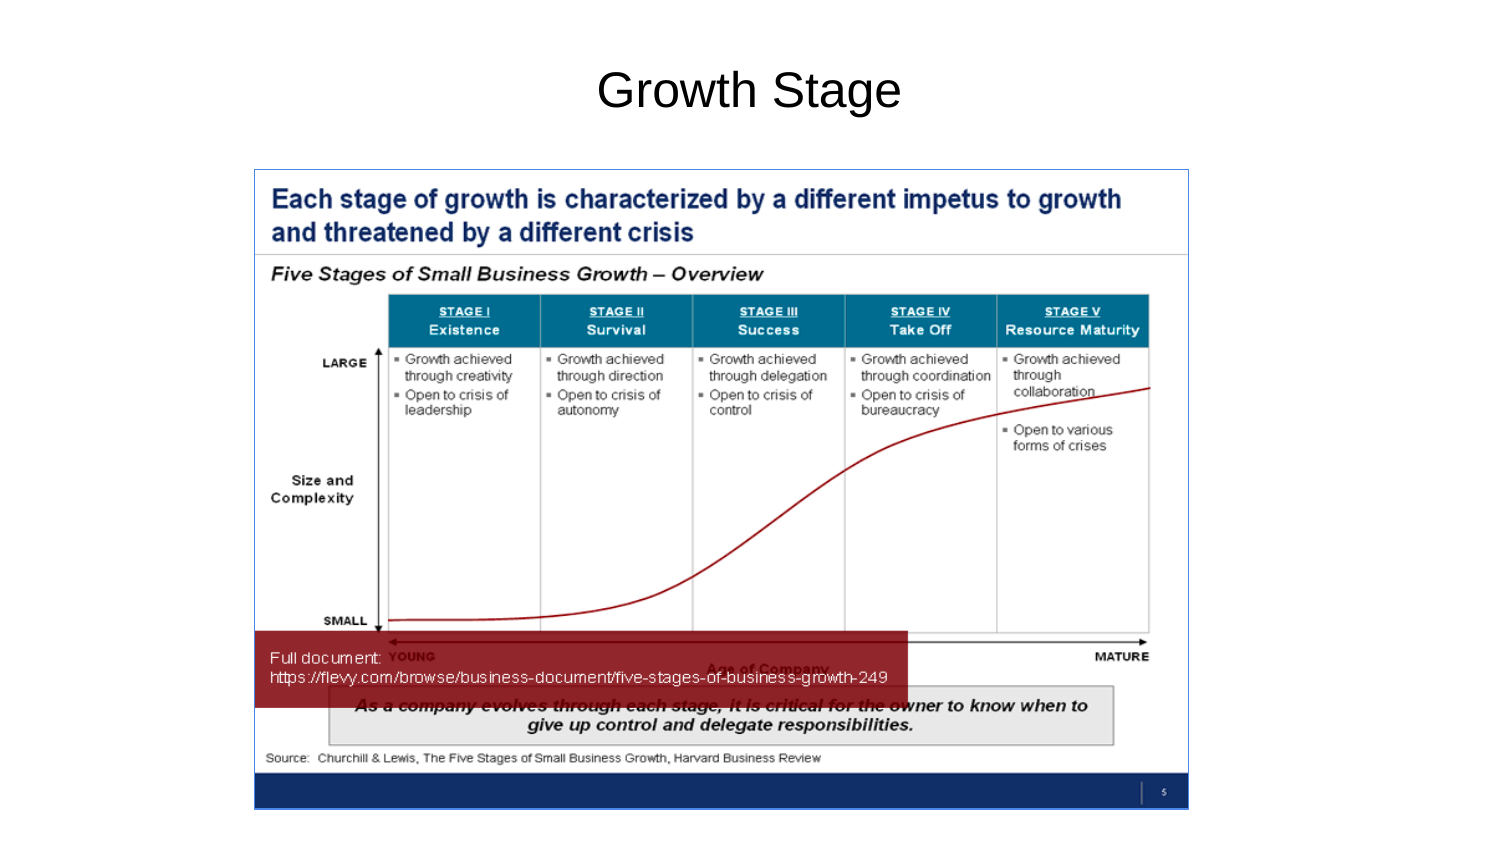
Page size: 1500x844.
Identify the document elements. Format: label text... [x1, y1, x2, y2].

picture [255, 170, 1189, 809]
title Growth Stage [57, 56, 1456, 126]
